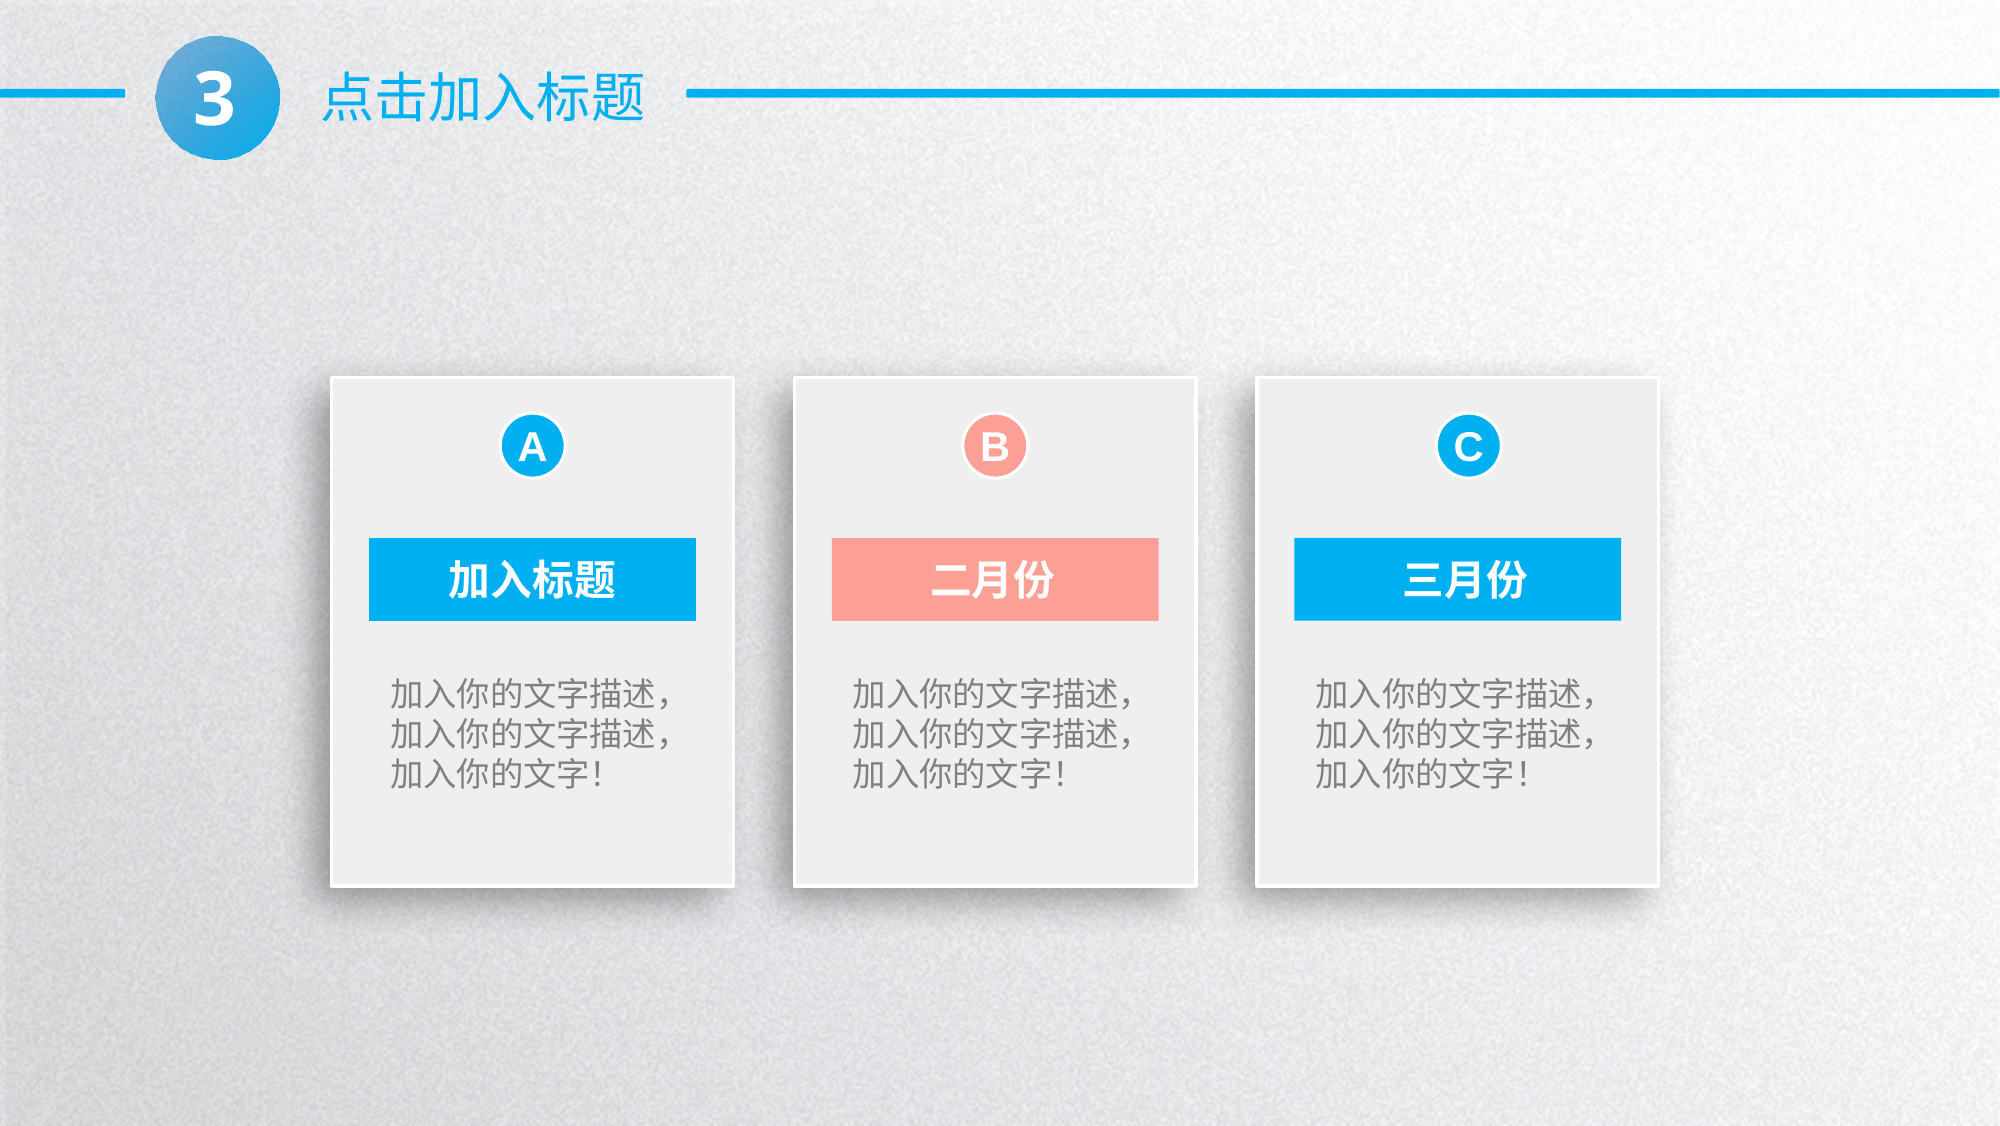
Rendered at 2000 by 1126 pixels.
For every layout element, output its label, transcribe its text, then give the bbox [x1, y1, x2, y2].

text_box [319, 88, 2000, 98]
text_box 加入你的文字描述，加入你的文字描述，加入你的文字！ [375, 673, 690, 792]
text_box 点击加入标题 [319, 56, 661, 86]
text_box 点击加入标题 [319, 109, 661, 136]
text_box [330, 376, 736, 888]
text_box [1255, 376, 1661, 888]
text_box 加入你的文字描述，加入你的文字描述，加入你的文字！ [1300, 673, 1616, 792]
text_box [0, 88, 111, 98]
text_box [1292, 536, 1623, 623]
text_box A [415, 412, 650, 478]
text_box B [878, 412, 1113, 478]
text_box C [1351, 412, 1586, 478]
text_box 加入你的文字描述，加入你的文字描述，加入你的文字！ [837, 673, 1153, 792]
picture [0, 98, 2000, 1126]
text_box 加入标题 [433, 546, 631, 612]
text_box [792, 376, 1198, 888]
picture [0, 0, 2000, 88]
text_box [116, 35, 314, 160]
text_box [367, 536, 698, 623]
text_box [830, 536, 1161, 623]
text_box 二月份 [915, 546, 1071, 612]
text_box 三月份 [1387, 546, 1543, 612]
